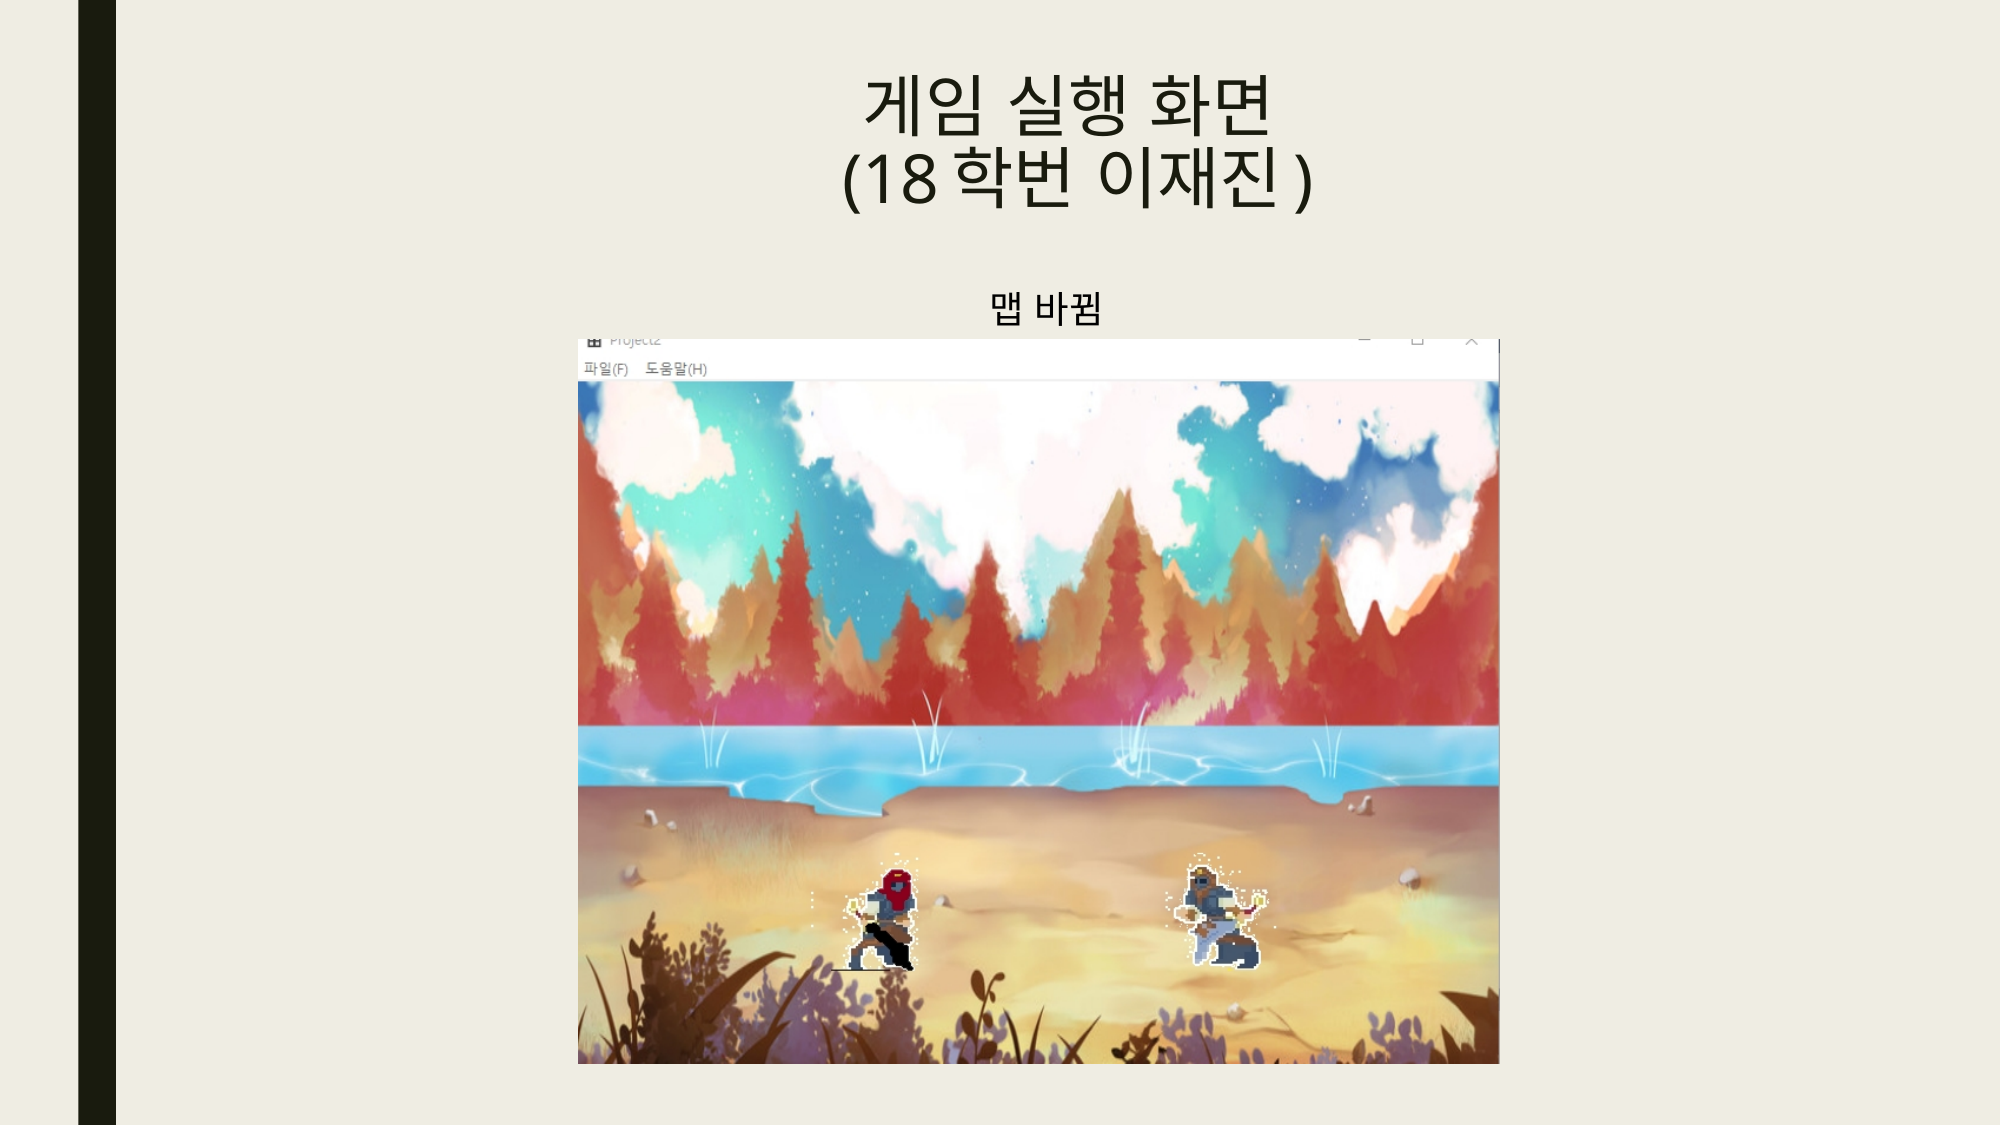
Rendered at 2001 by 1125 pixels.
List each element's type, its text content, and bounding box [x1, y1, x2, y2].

text_box 맵 바뀜 [975, 279, 1119, 339]
title 게임 실행 화면 (18학번 이재진) [290, 65, 1866, 310]
picture [578, 339, 1500, 1064]
